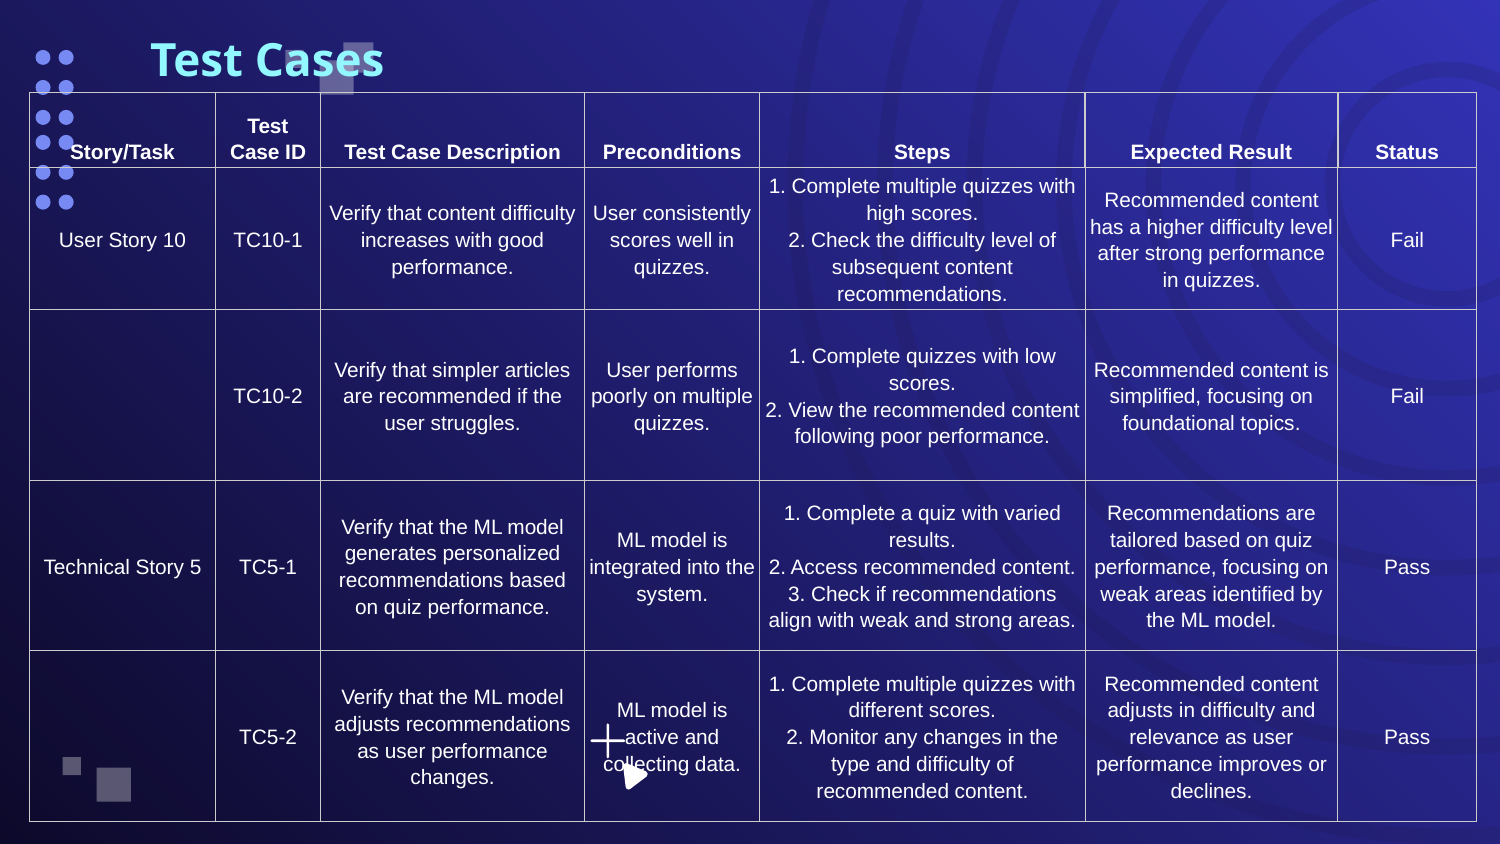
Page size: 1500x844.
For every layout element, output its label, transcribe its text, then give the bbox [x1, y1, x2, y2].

table_cell Verify that simpler articles are recommended if the user struggles. [321, 310, 584, 480]
table_cell User Story 10 [30, 168, 215, 309]
table_cell TC10-1 [216, 168, 320, 309]
table_cell 1. Complete quizzes with low scores. 2. View the recommended content following poor performance. [760, 310, 1085, 480]
table_cell 1. Complete multiple quizzes with high scores. 2. Check the difficulty level of subsequent content recommendations. [760, 168, 1085, 309]
table_header Expected Result [1086, 93, 1337, 167]
table_cell Verify that the ML model adjusts recommendations as user performance changes. [321, 651, 584, 821]
table_cell Fail [1338, 168, 1476, 309]
table_header Test Case ID [216, 93, 320, 167]
table_cell TC5-2 [216, 651, 320, 821]
table_cell Recommended content is simplified, focusing on foundational topics. [1086, 310, 1337, 480]
table_cell 1. Complete a quiz with varied results. 2. Access recommended content. 3. Check if recommendations align with weak and strong areas. [760, 481, 1085, 650]
table_cell ML model is integrated into the system. [585, 481, 759, 650]
table_cell Pass [1338, 651, 1476, 821]
table_cell 1. Complete multiple quizzes with different scores. 2. Monitor any changes in the type and difficulty of recommended content. [760, 651, 1085, 821]
table_cell TC5-1 [216, 481, 320, 650]
table_cell [30, 310, 215, 480]
table_cell Verify that the ML model generates personalized recommendations based on quiz performance. [321, 481, 584, 650]
table_cell Verify that content difficulty increases with good performance. [321, 168, 584, 309]
table_cell Recommended content adjusts in difficulty and relevance as user performance improves or declines. [1086, 651, 1337, 821]
table_cell User performs poorly on multiple quizzes. [585, 310, 759, 480]
table_cell ML model is active and collecting data. [585, 651, 759, 821]
table_header Steps [760, 93, 1084, 167]
table_cell Fail [1338, 310, 1476, 480]
table_cell Technical Story 5 [30, 481, 215, 650]
table_cell Pass [1338, 481, 1476, 650]
table_header Story/Task [30, 93, 215, 167]
table_cell User consistently scores well in quizzes. [585, 168, 759, 309]
table_cell TC10-2 [216, 310, 320, 480]
table_header Preconditions [585, 93, 759, 167]
table_cell [30, 651, 215, 821]
table_header Test Case Description [321, 93, 584, 167]
title Test Cases [135, 23, 819, 92]
table_cell Recommended content has a higher difficulty level after strong performance in quizzes. [1086, 168, 1337, 309]
table_cell Recommendations are tailored based on quiz performance, focusing on weak areas identified by the ML model. [1086, 481, 1337, 650]
table_header Status [1339, 93, 1476, 167]
